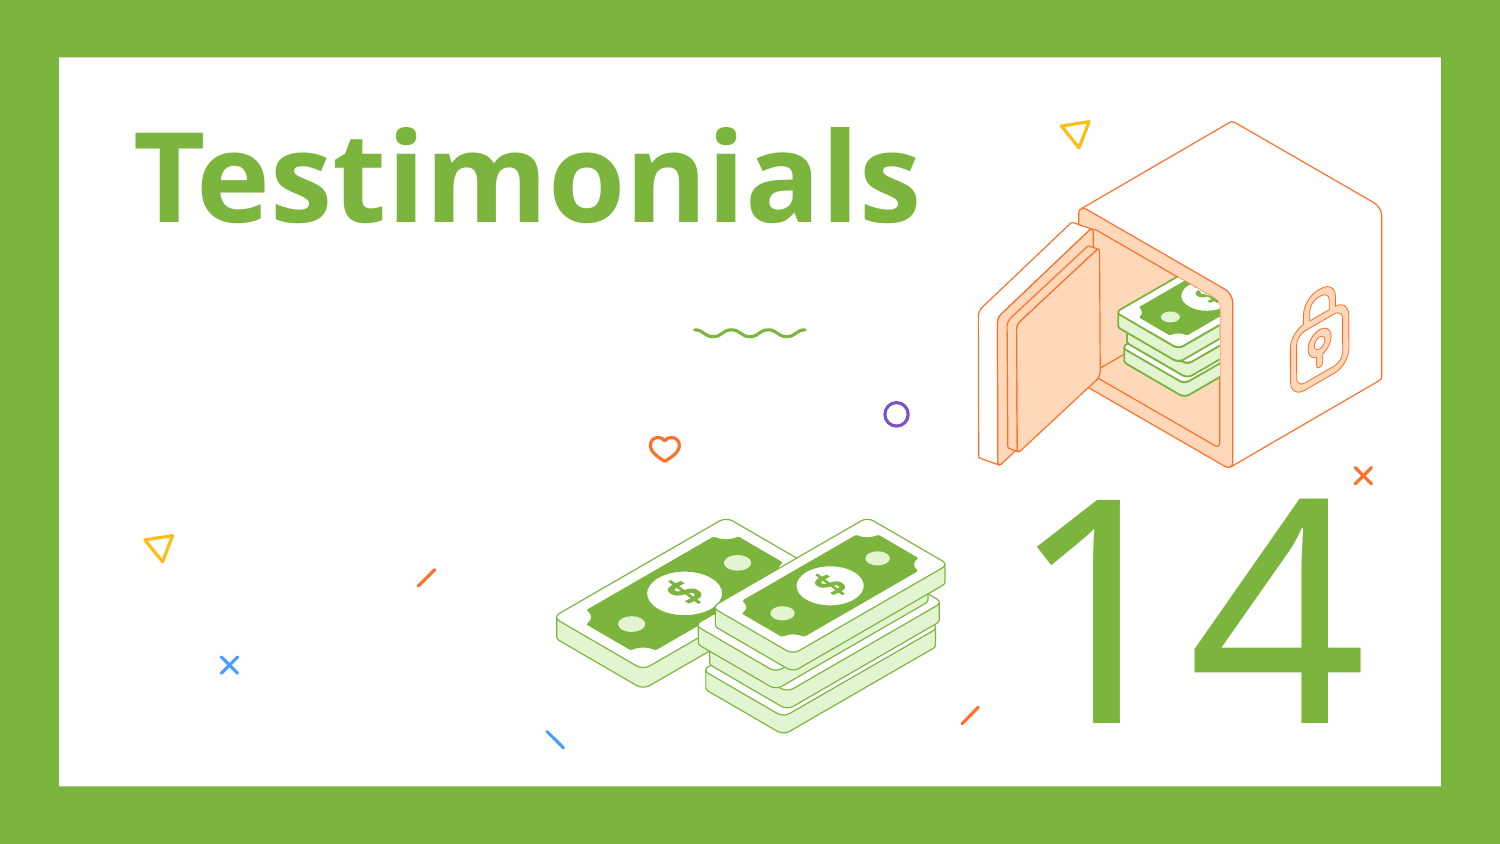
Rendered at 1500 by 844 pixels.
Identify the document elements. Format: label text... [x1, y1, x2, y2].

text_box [978, 121, 1383, 468]
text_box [697, 519, 946, 734]
title Testimonials [118, 111, 1109, 380]
title 14 [807, 442, 1382, 756]
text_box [555, 519, 695, 688]
